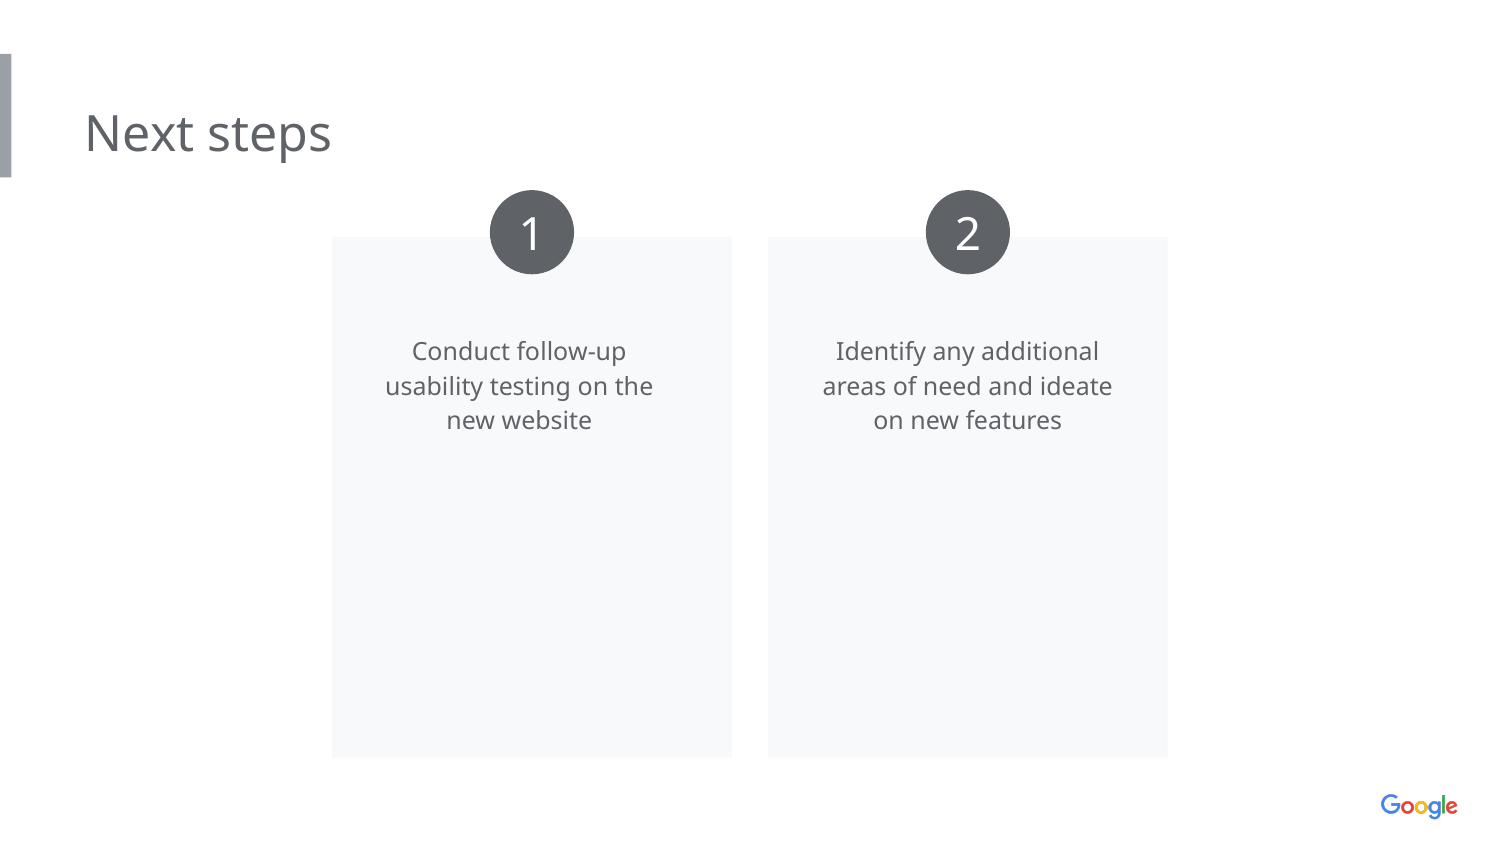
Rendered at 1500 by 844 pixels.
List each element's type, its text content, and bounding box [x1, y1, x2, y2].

text_box [768, 236, 1168, 758]
text_box Next steps [84, 85, 894, 176]
text_box 1 [489, 190, 575, 275]
text_box [332, 236, 732, 758]
text_box Identify any additional areas of need and ideate on new features [799, 316, 1136, 450]
text_box 2 [925, 190, 1011, 275]
text_box Conduct follow-up usability testing on the new website [351, 316, 688, 450]
picture [1381, 794, 1458, 820]
